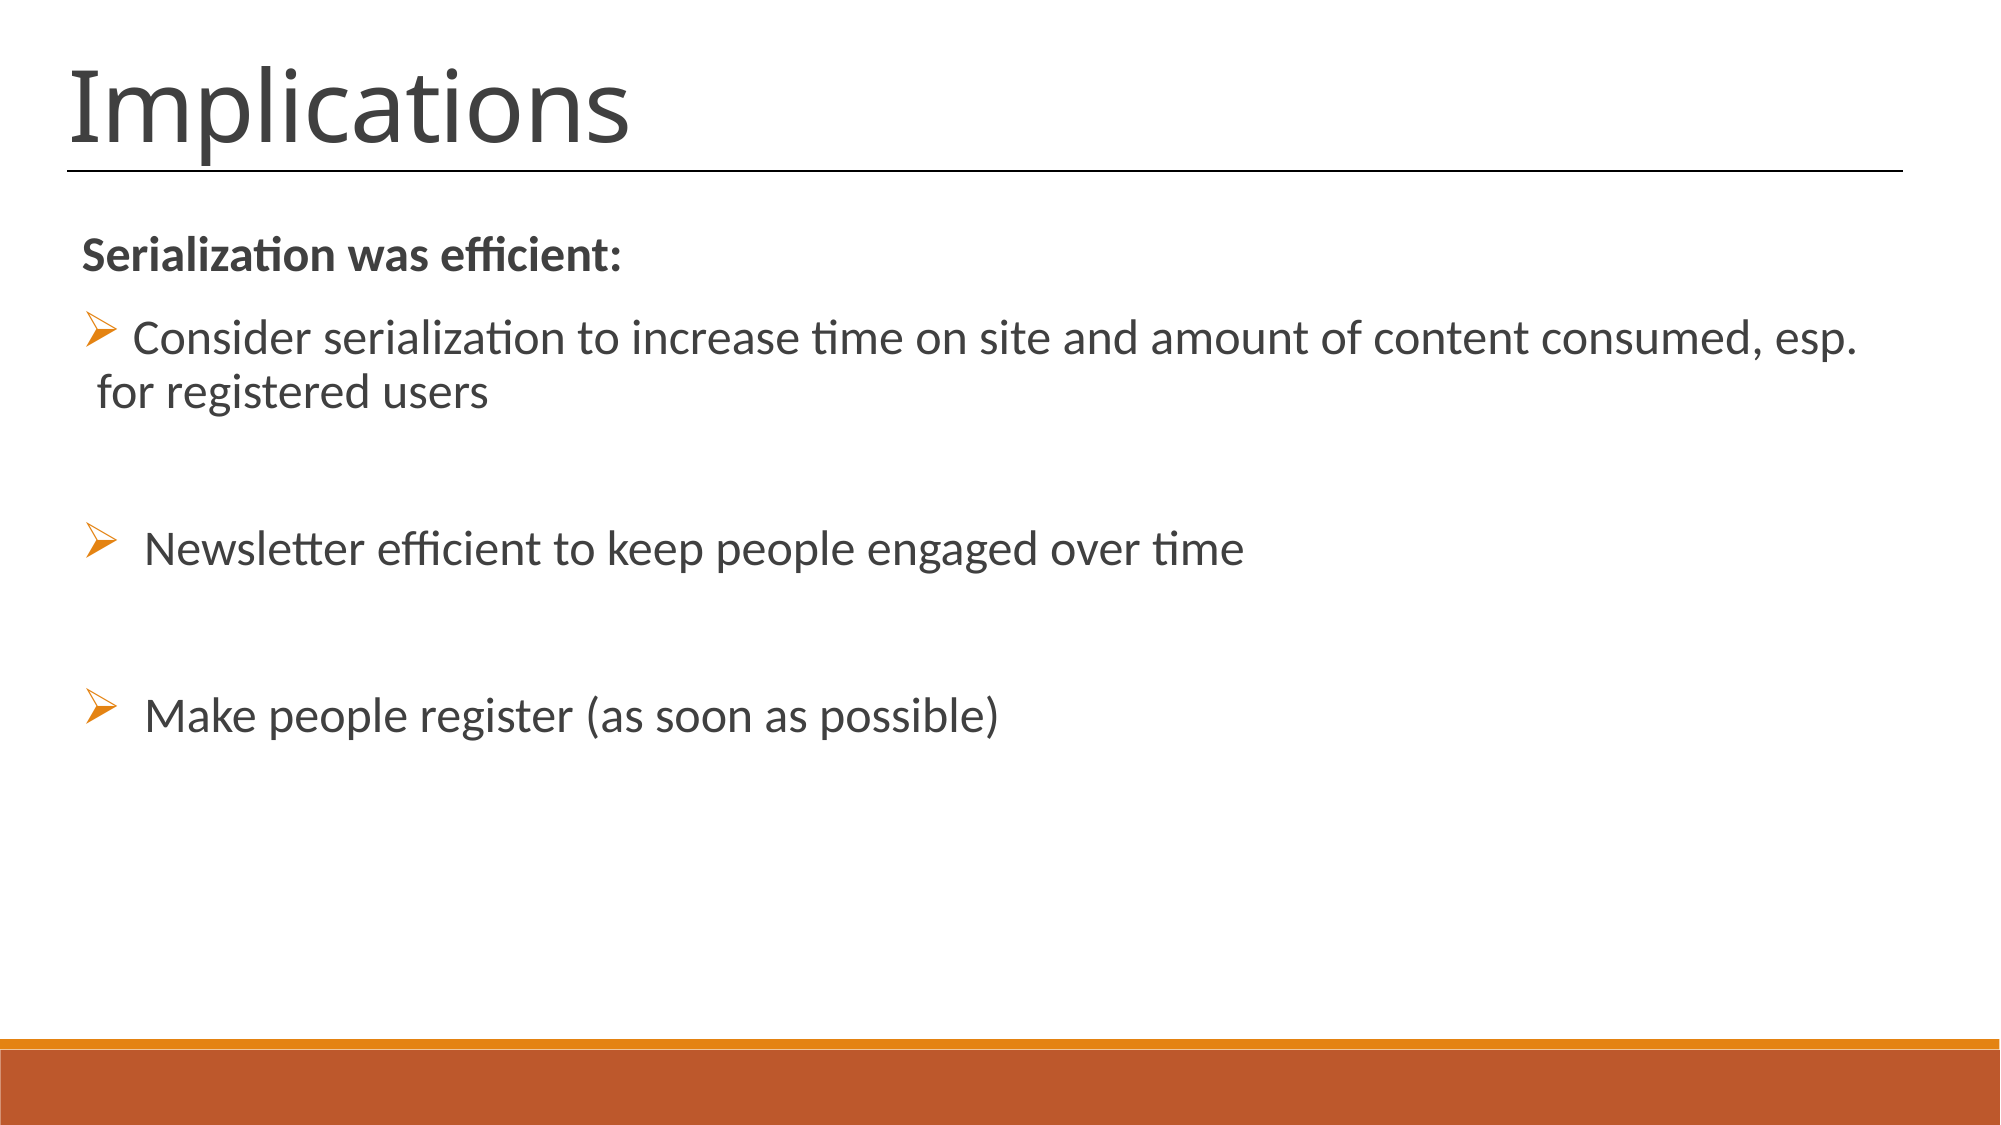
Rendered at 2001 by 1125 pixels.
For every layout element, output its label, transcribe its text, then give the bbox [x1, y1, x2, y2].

text_box Serialization was efficient: Consider serialization to increase time on site and amount of content consumed, esp. for registered users Newsletter efficient to keep people engaged over time Make people register (as soon as possible) [67, 220, 1919, 1006]
title Implications [53, 26, 1704, 171]
